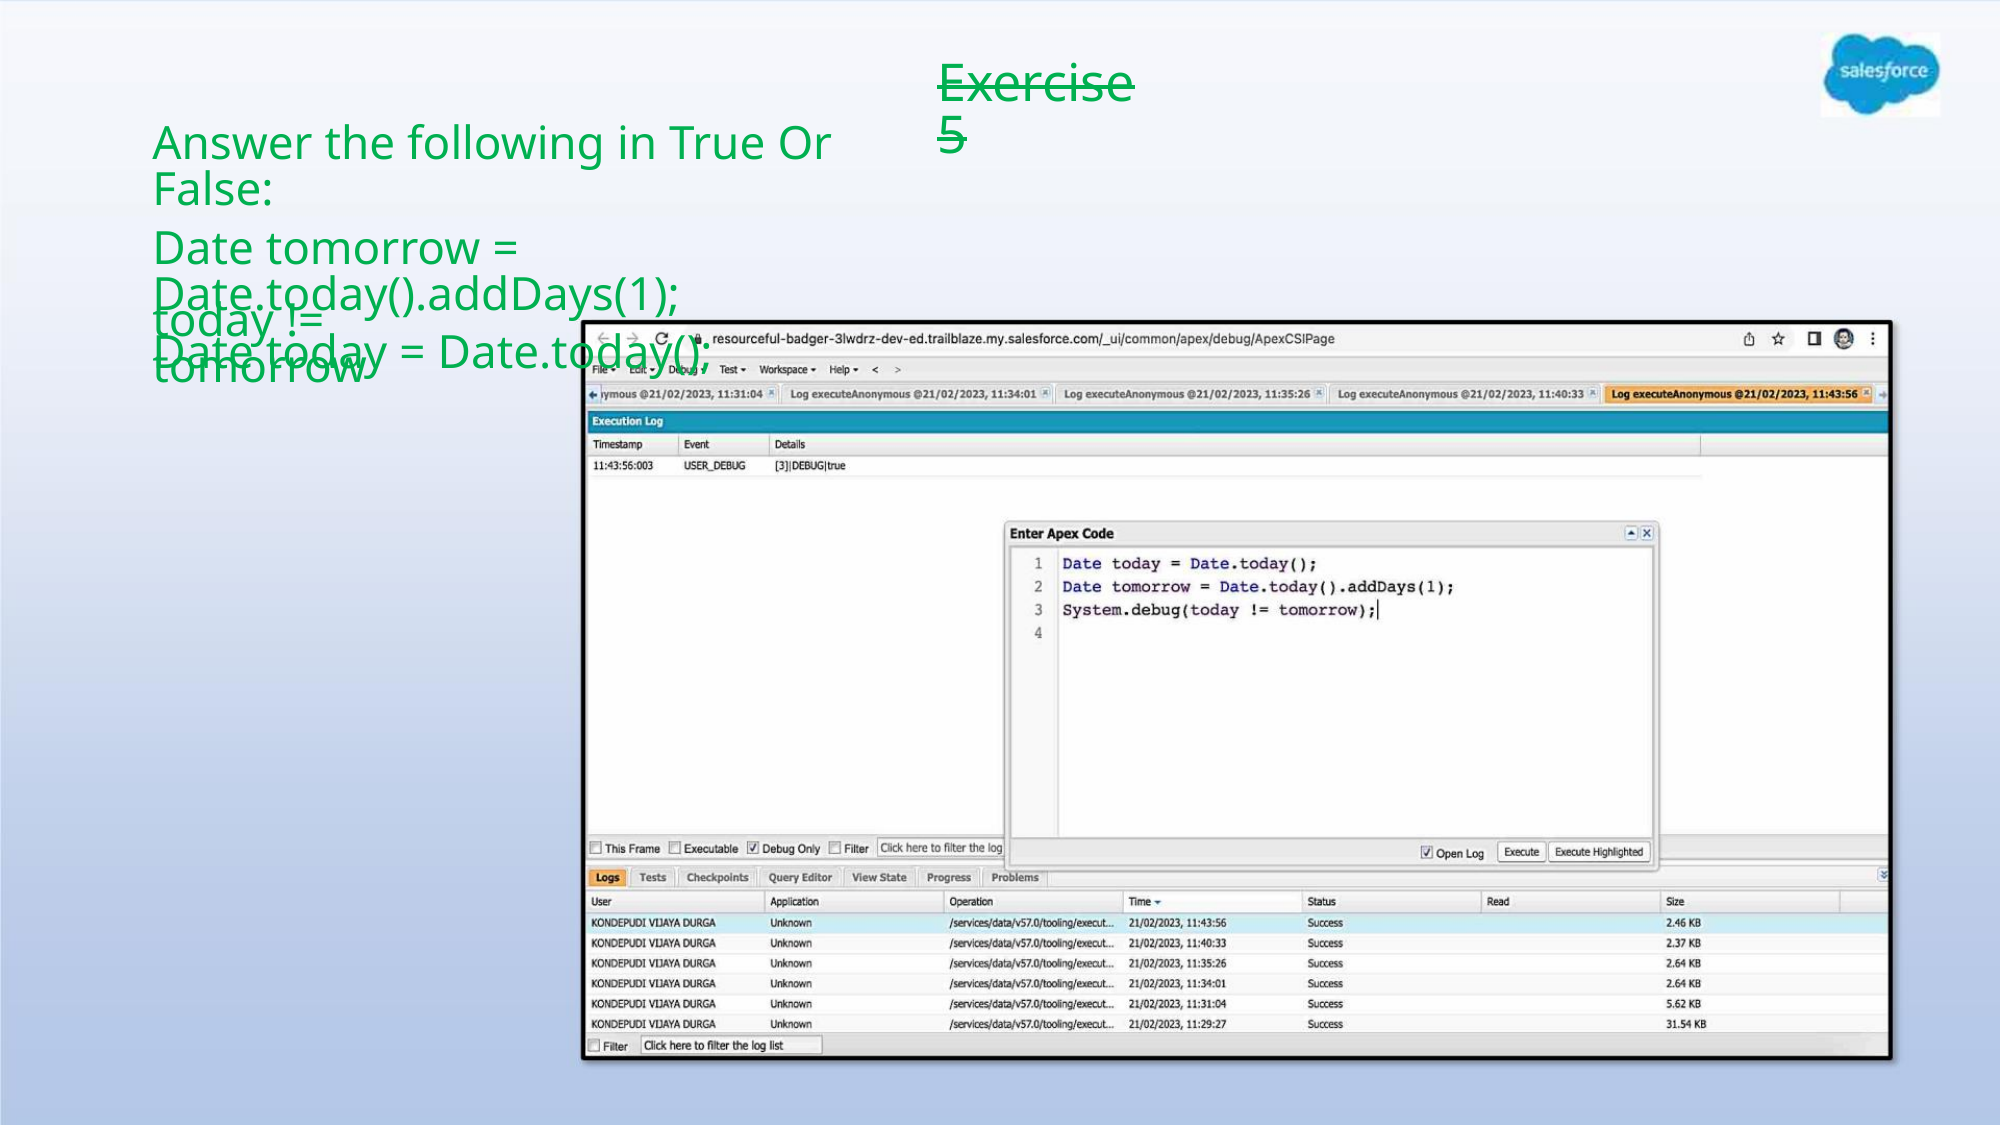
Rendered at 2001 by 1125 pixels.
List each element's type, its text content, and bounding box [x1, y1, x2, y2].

text_box Answer the following in True Or False: Date tomorrow = Date.today().addDays(1); Date today = Date.today(); [152, 123, 965, 379]
text_box Exercise 5 [937, 59, 1171, 164]
text_box [0, 0, 2000, 1125]
text_box today != tomorrow [152, 299, 527, 392]
